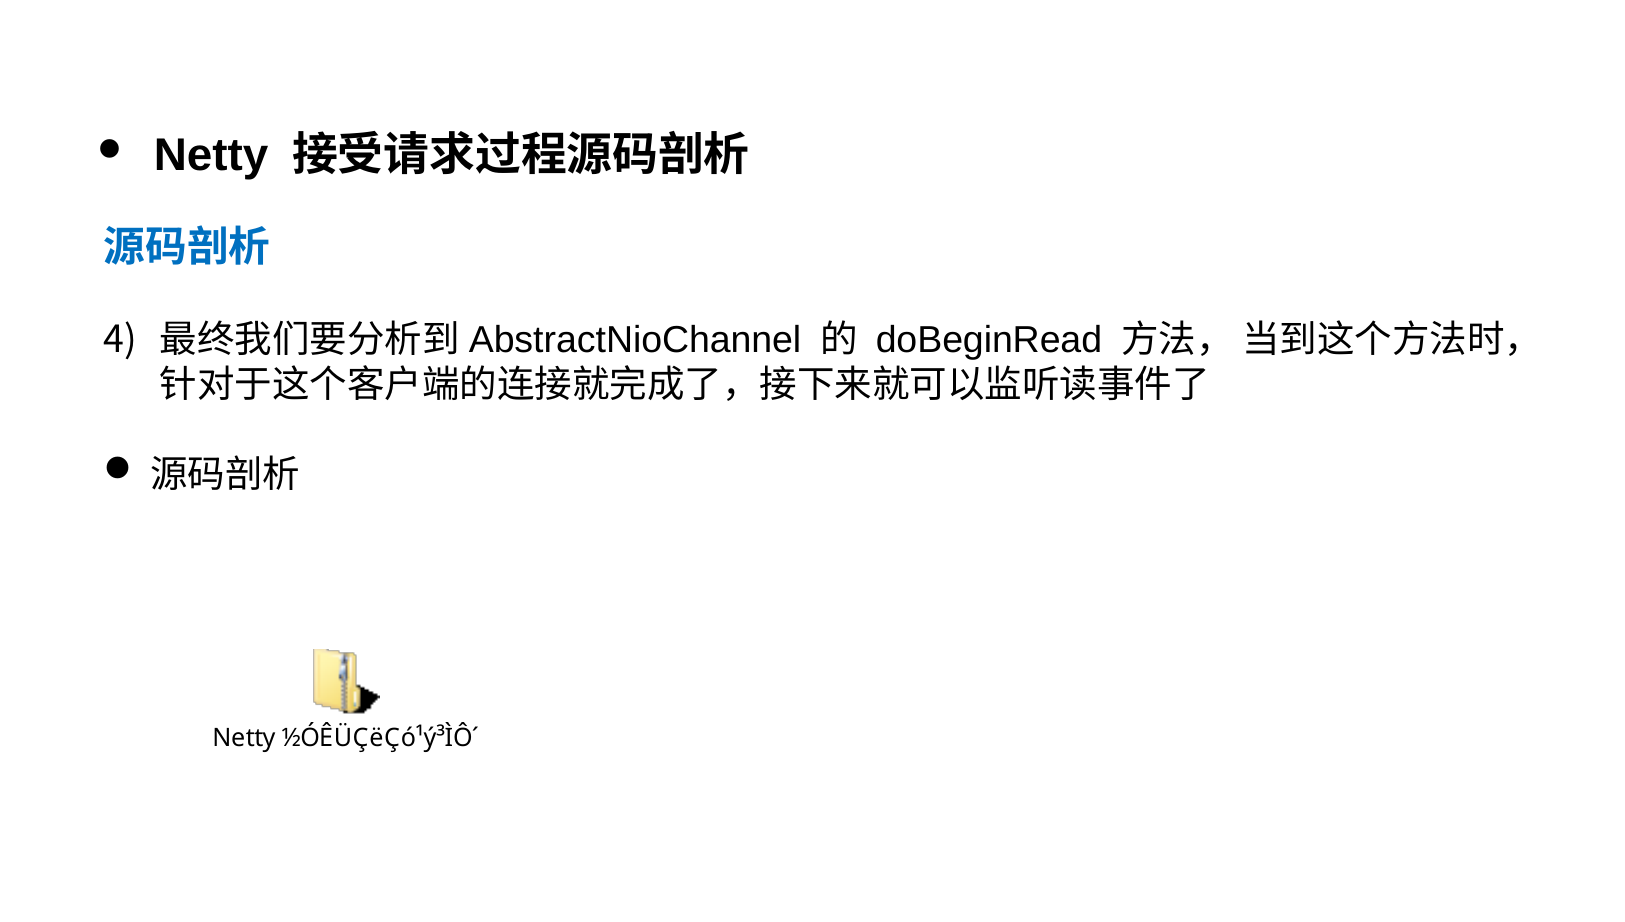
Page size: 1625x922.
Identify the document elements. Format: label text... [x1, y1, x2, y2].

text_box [115, 649, 574, 767]
text_box Netty 接受请求过程源码剖析 [82, 123, 1375, 188]
text_box 源码剖析 最终我们要分析到AbstractNioChannel 的 doBeginRead 方法， 当到这个方法时，针对于这个客户端的连接就完成了，接下来就可以监听读事件了 源码剖析 [88, 212, 1533, 503]
